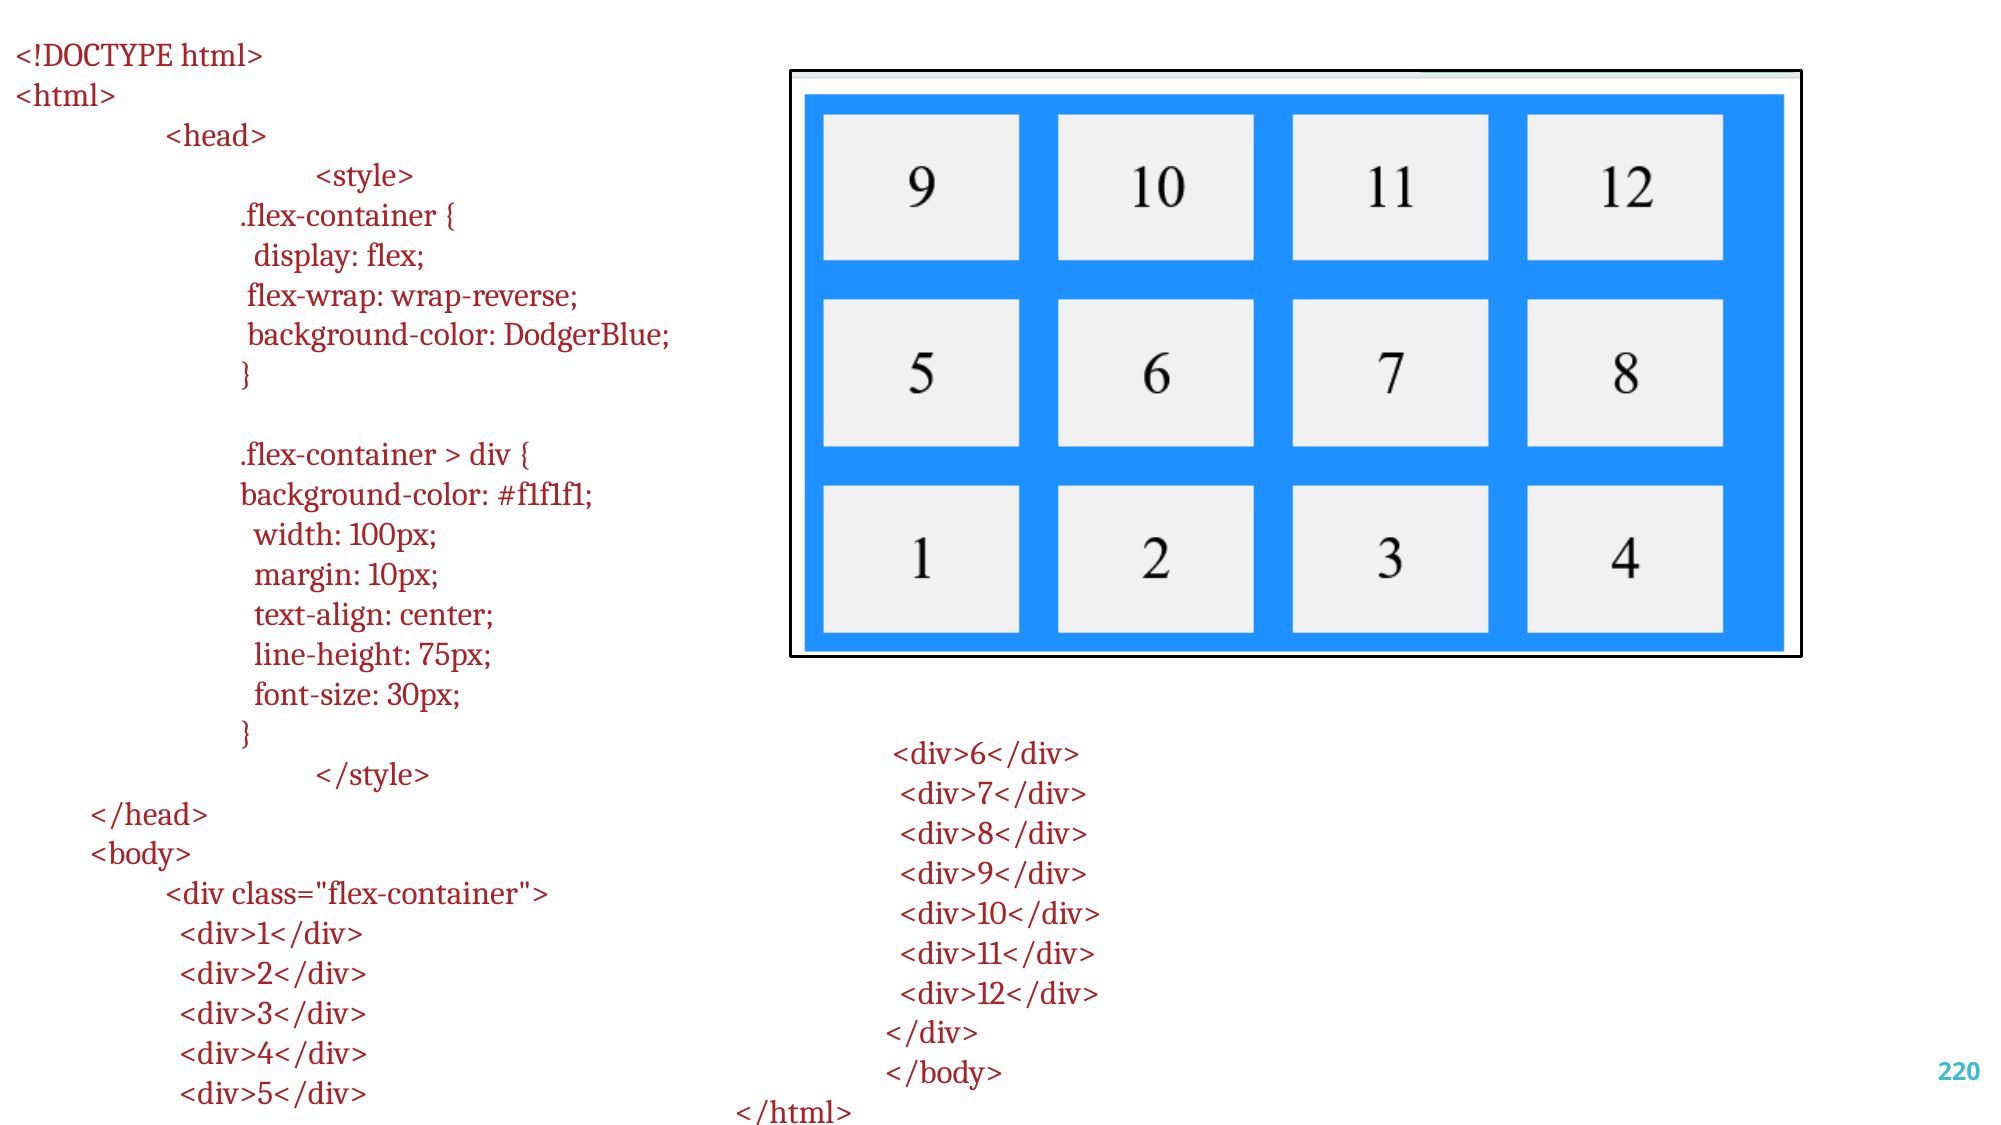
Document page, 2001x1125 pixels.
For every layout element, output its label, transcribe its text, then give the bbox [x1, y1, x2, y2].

picture [791, 71, 1800, 655]
text_box <div>6</div> <div>7</div> <div>8</div> <div>9</div> <div>10</div> <div>11</div> <div>12</div> </div> </body> </html> [720, 723, 1720, 1125]
slide_number 220 [1744, 1042, 1996, 1103]
text_box <!DOCTYPE html> <html> <head> <style> .flex-container { display: flex; flex-wrap: wrap-reverse; background-color: DodgerBlue; } .flex-container > div { background-color: #f1f1f1; width: 100px; margin: 10px; text-align: center; line-height: 75px; font-size: 30px; } </style> </head> <body> <div class="flex-container"> <div>1</div> <div>2</div> <div>3</div> <div>4</div> <div>5</div> [0, 25, 1486, 1125]
